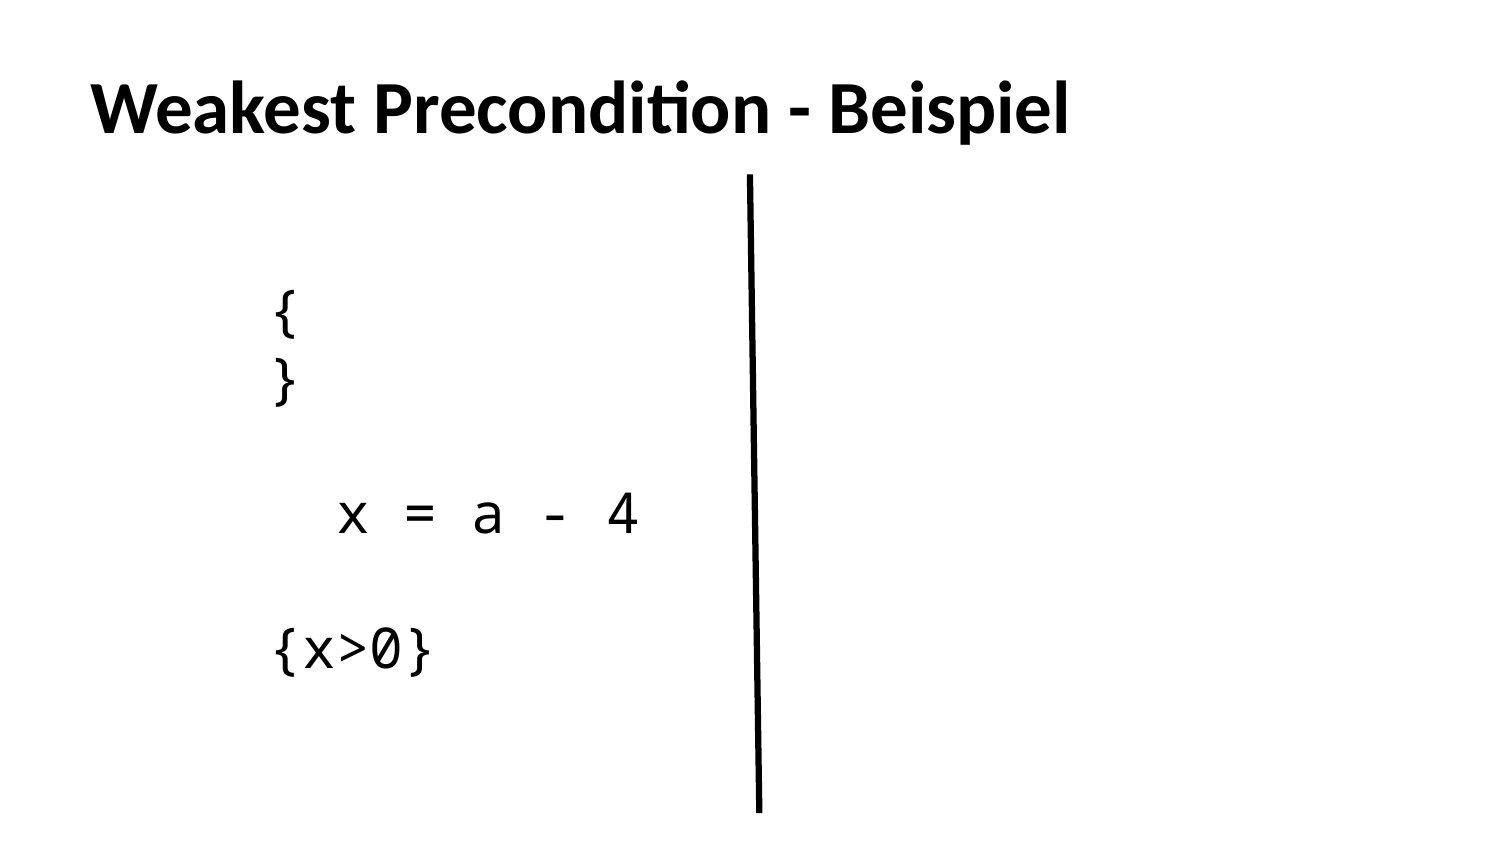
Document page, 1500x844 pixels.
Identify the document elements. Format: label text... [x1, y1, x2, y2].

title Weakest Precondition - Beispiel [75, 33, 1425, 175]
